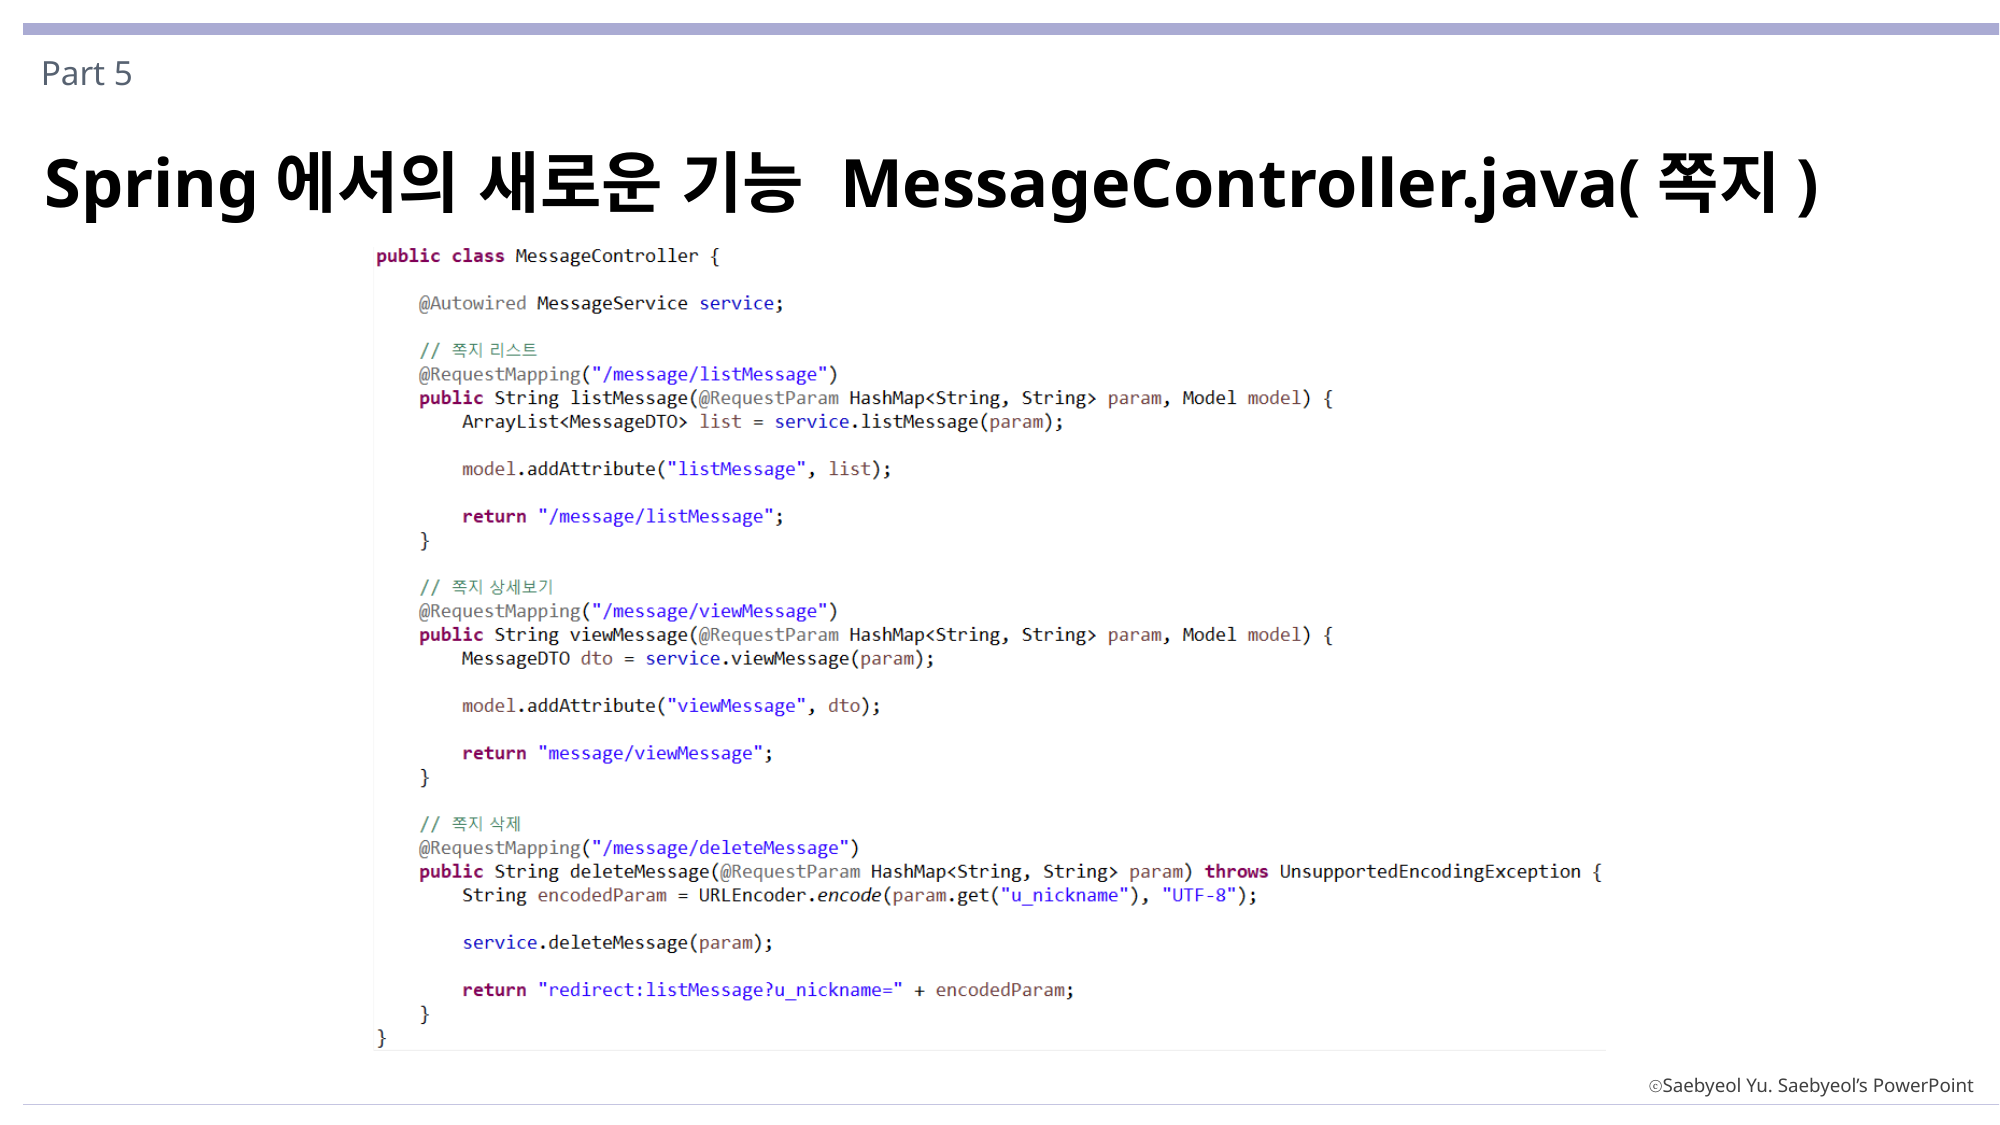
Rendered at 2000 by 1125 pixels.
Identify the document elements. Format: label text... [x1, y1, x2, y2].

text_box Part 5 [25, 44, 149, 100]
text_box ⓒSaebyeol Yu. Saebyeol’s PowerPoint [1633, 1065, 1989, 1103]
picture [372, 246, 1607, 1052]
text_box Spring에서의 새로운 기능 MessageController.java(쪽지) [29, 132, 2000, 228]
